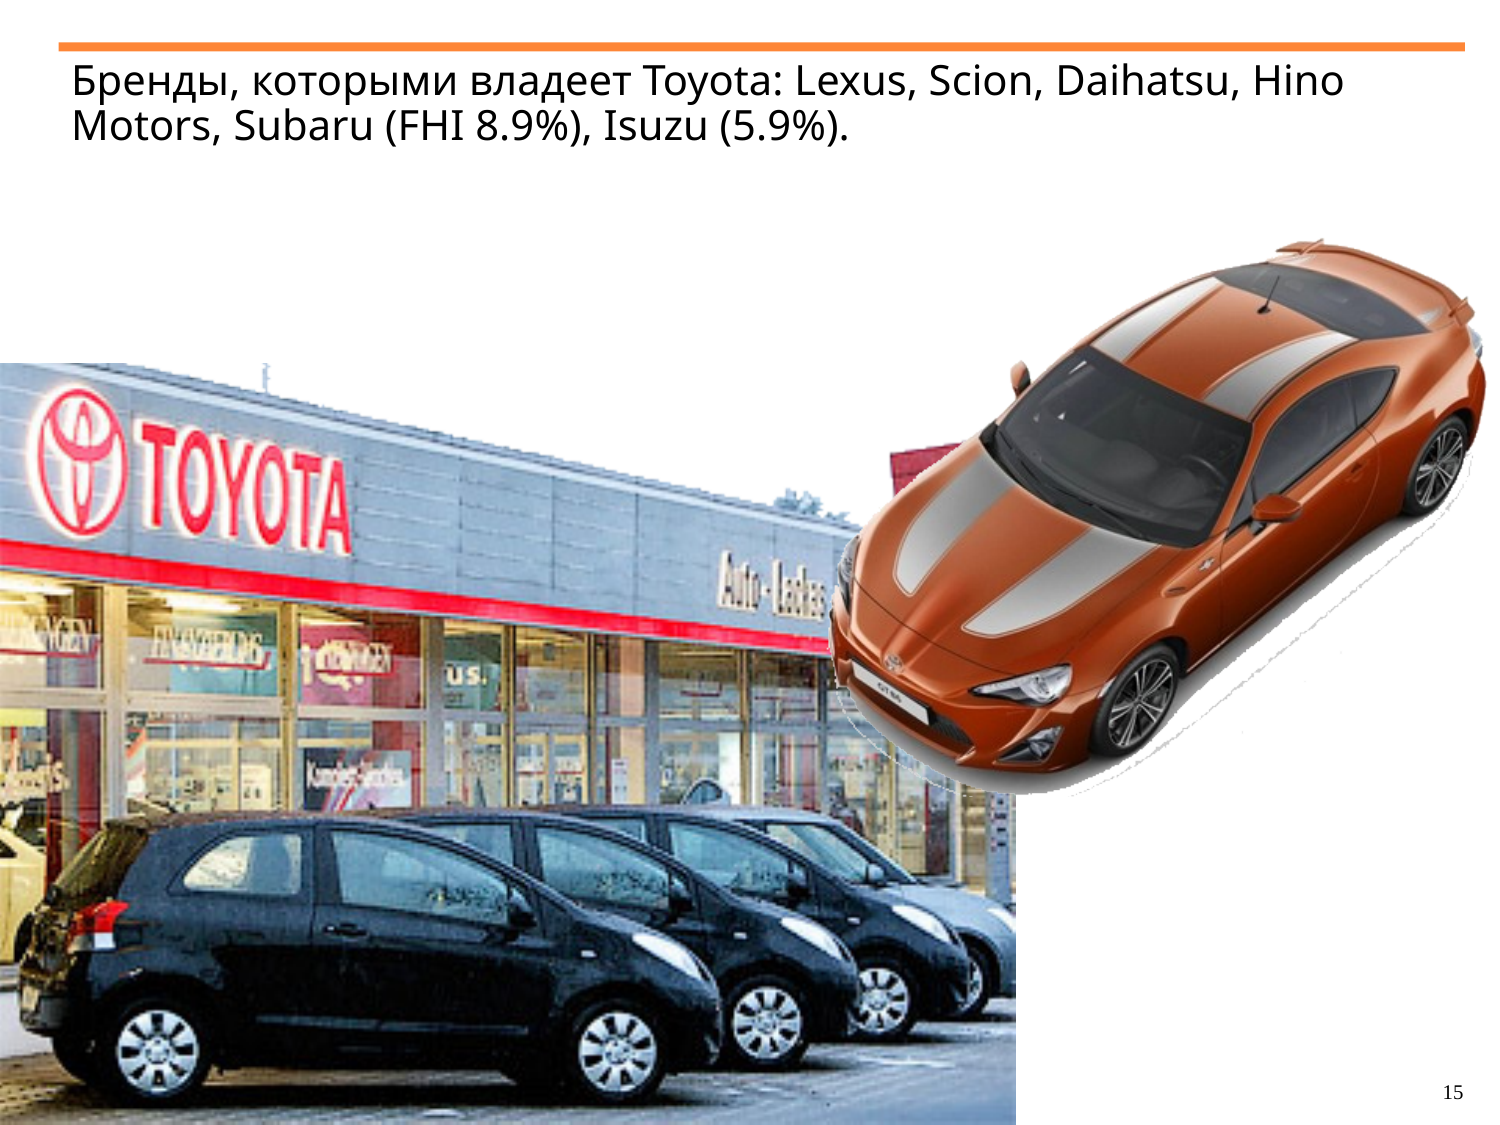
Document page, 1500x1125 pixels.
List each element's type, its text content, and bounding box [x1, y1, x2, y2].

picture [0, 234, 1500, 1125]
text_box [58, 46, 1466, 194]
slide_number 15 [1418, 1051, 1479, 1112]
